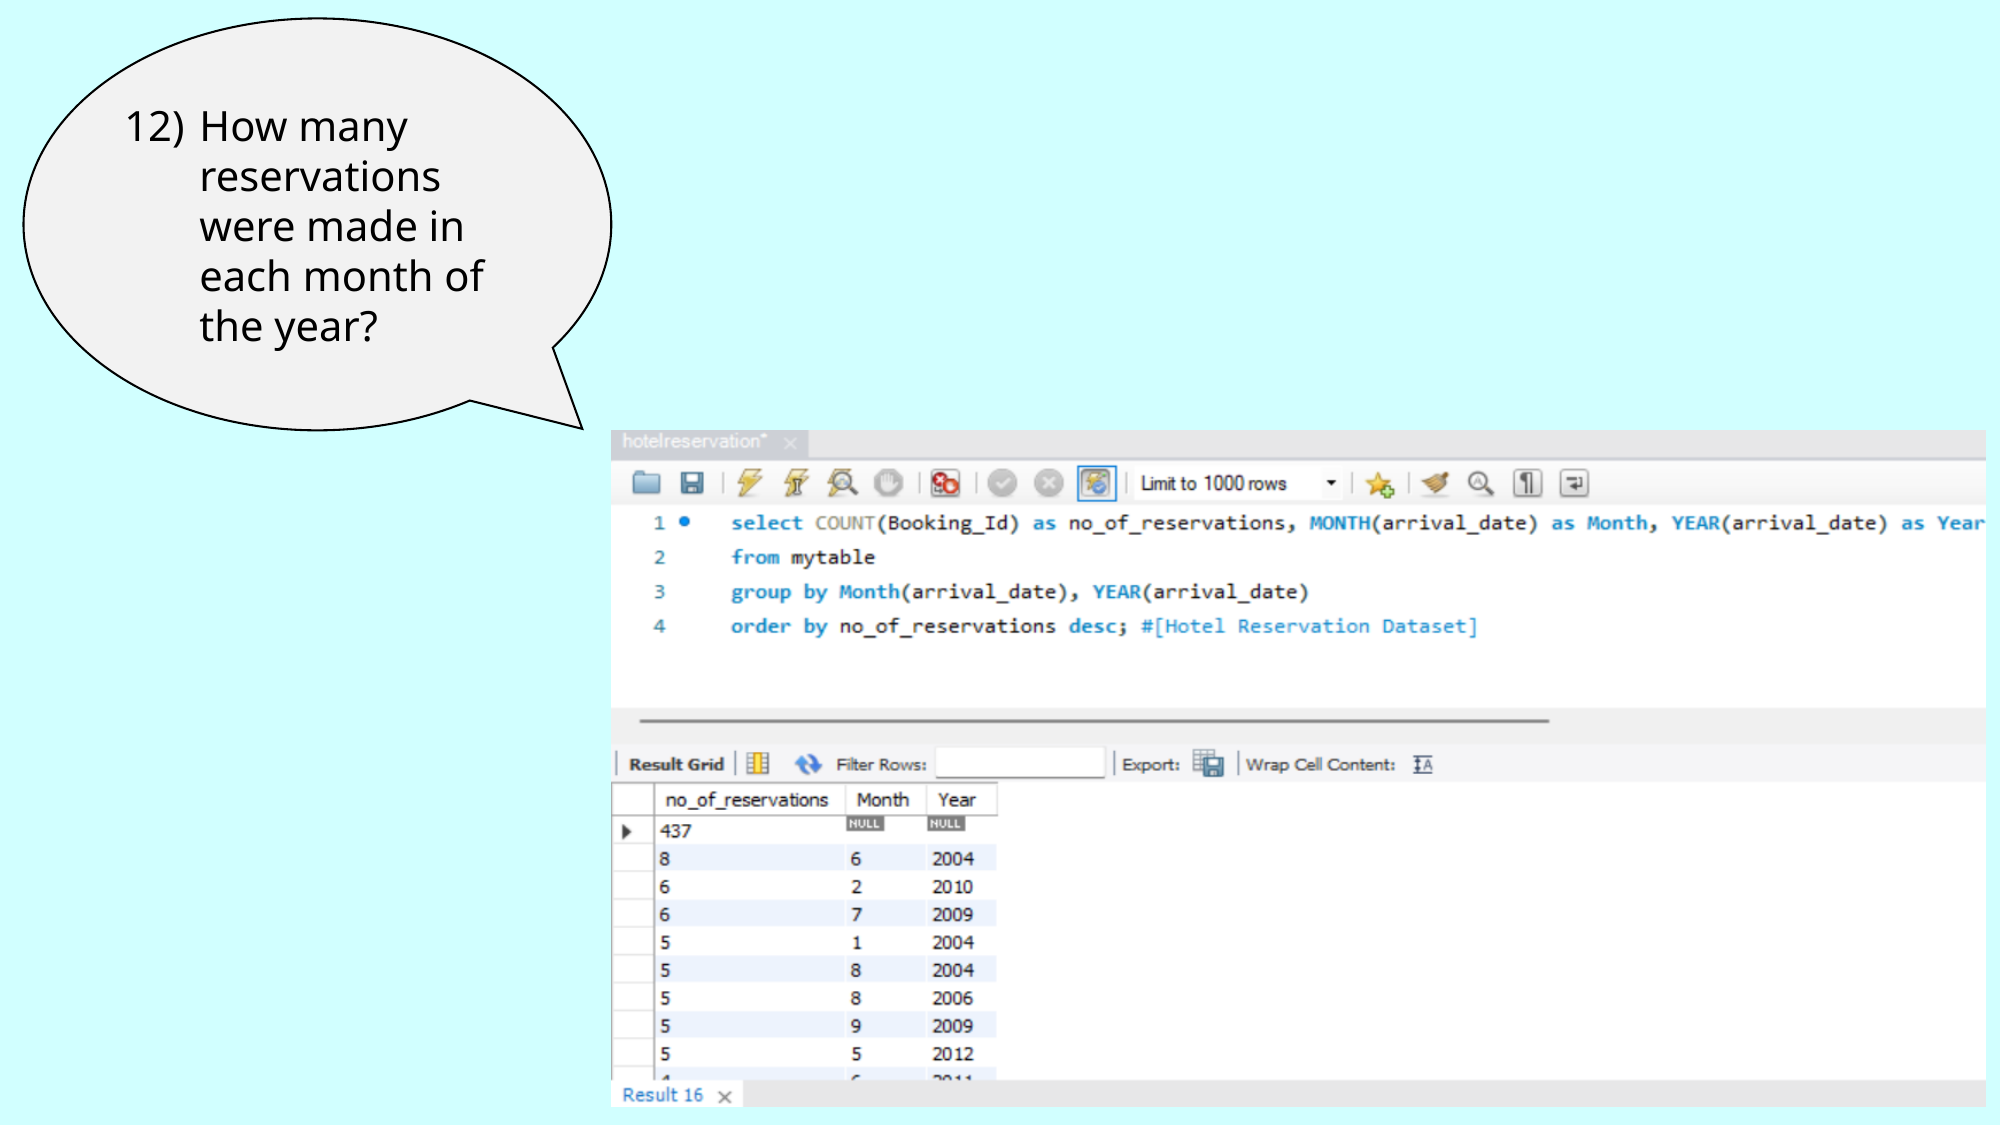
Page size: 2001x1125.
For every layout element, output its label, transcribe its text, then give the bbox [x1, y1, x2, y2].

text_box How many reservations were made in each month of the year? [22, 17, 613, 432]
picture [611, 430, 1986, 1107]
